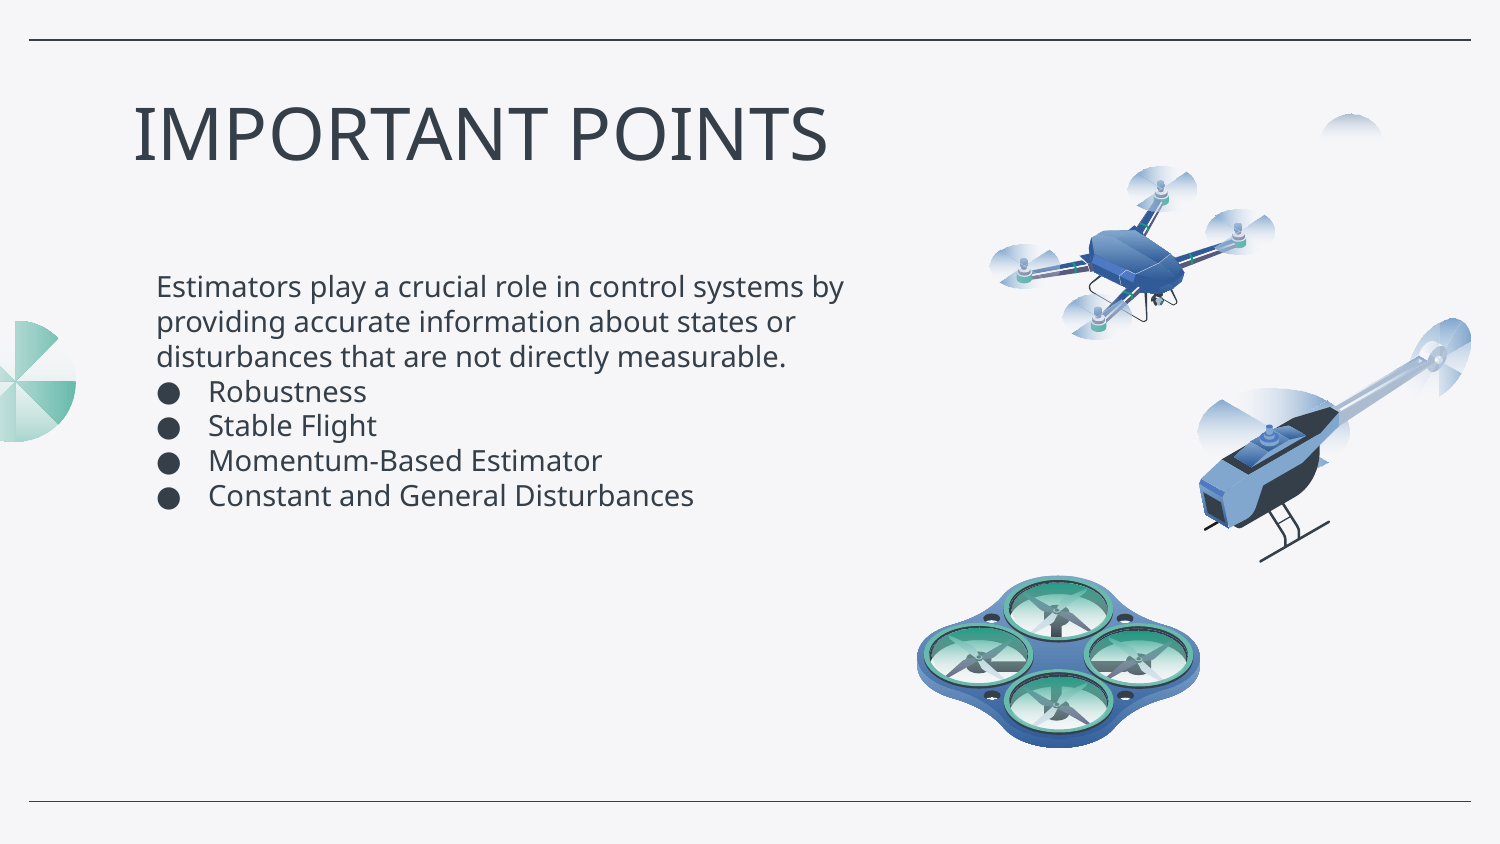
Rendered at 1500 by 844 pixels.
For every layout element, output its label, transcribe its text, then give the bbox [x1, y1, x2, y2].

title IMPORTANT POINTS [118, 72, 1383, 167]
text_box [915, 571, 1203, 752]
text_box [1318, 113, 1383, 178]
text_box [1190, 318, 1471, 563]
subtitle Estimators play a crucial role in control systems by providing accurate information about states or disturbances that are not directly measurable. Robustness Stable Flight Momentum-Based Estimator Constant and General Disturbances [118, 252, 889, 725]
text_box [986, 165, 1279, 341]
